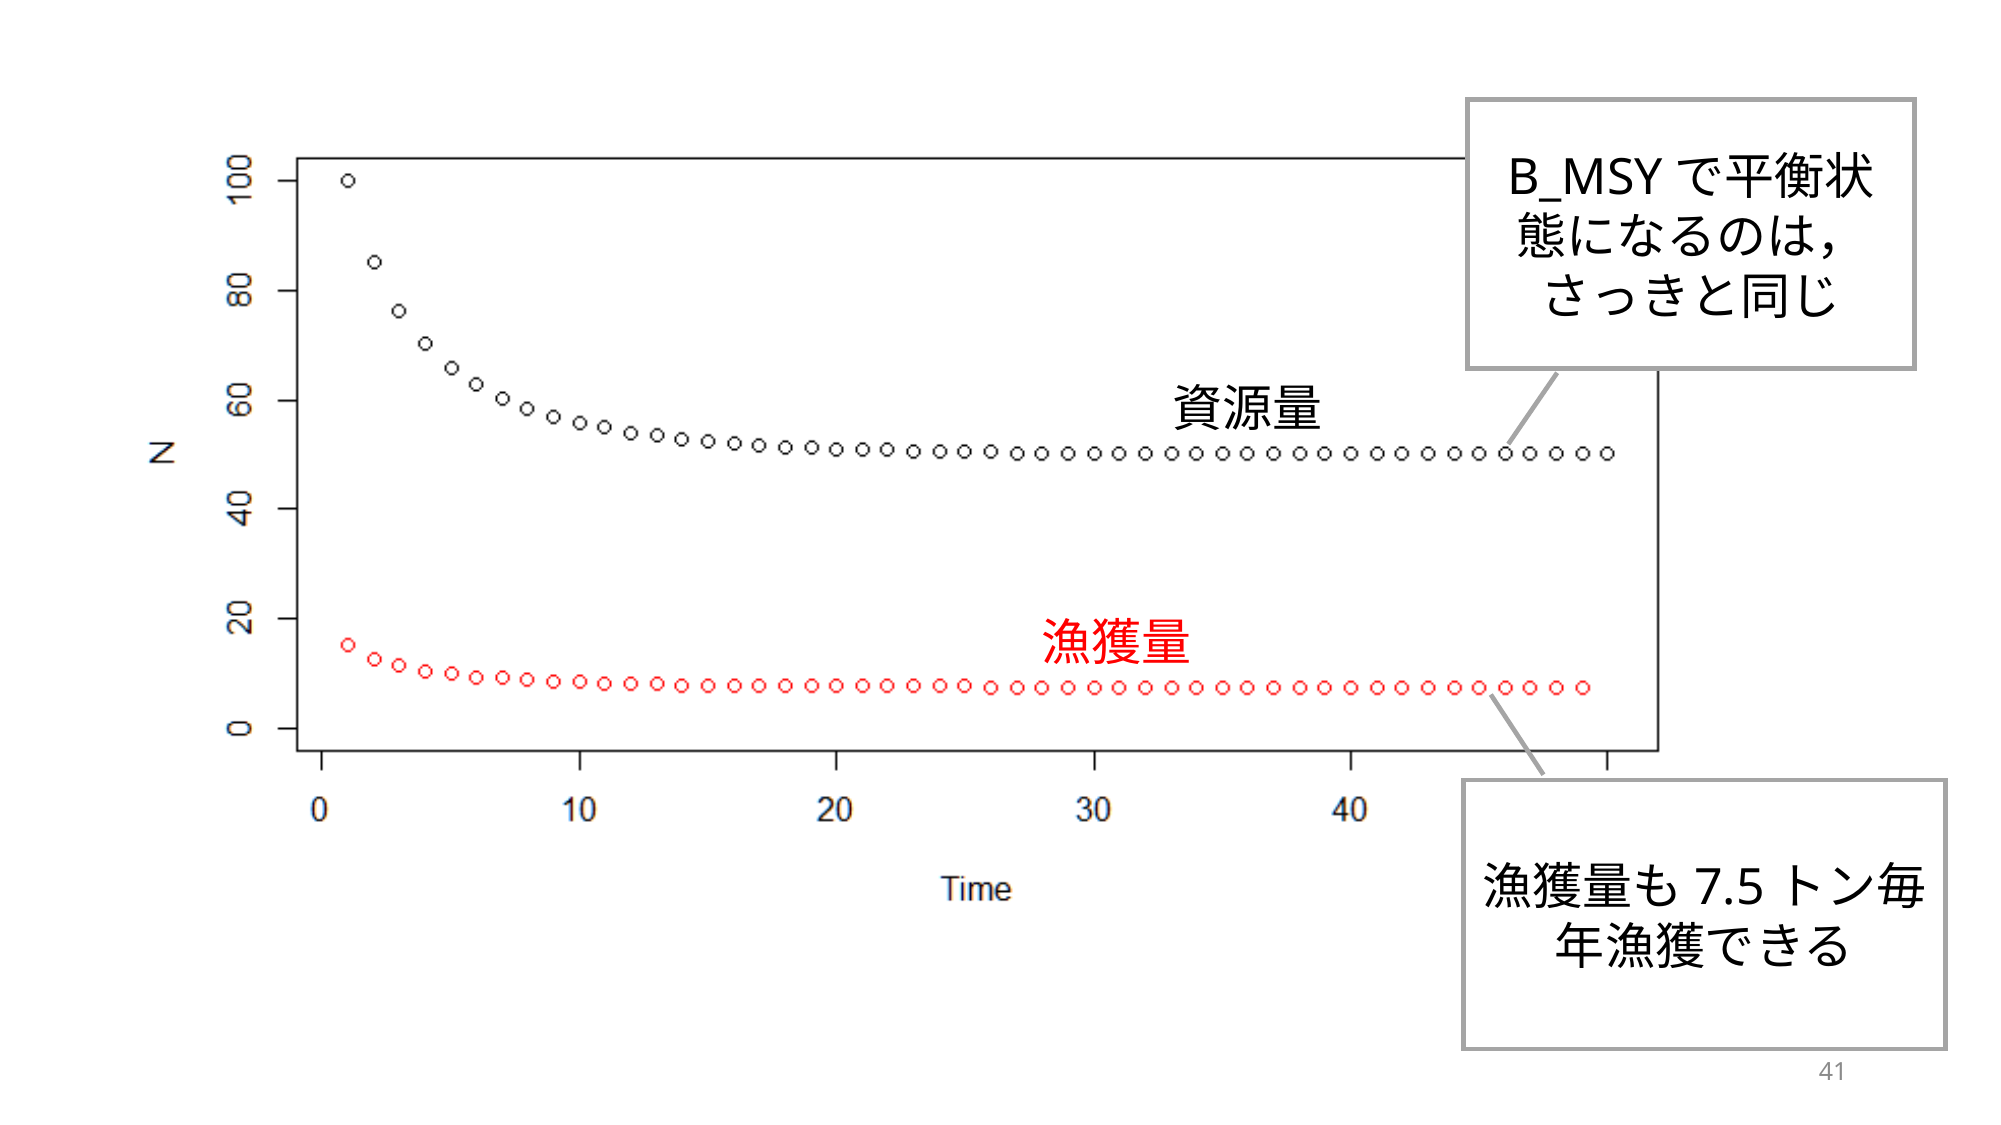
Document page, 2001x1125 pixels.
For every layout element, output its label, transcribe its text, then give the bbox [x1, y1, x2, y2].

text_box 漁獲量も7.5トン毎年漁獲できる [1463, 779, 1946, 1050]
slide_number 41 [1412, 1042, 1863, 1103]
picture [138, 0, 1741, 950]
text_box B_MSYで平衡状態になるのは，さっきと同じ [1741, 99, 1915, 370]
